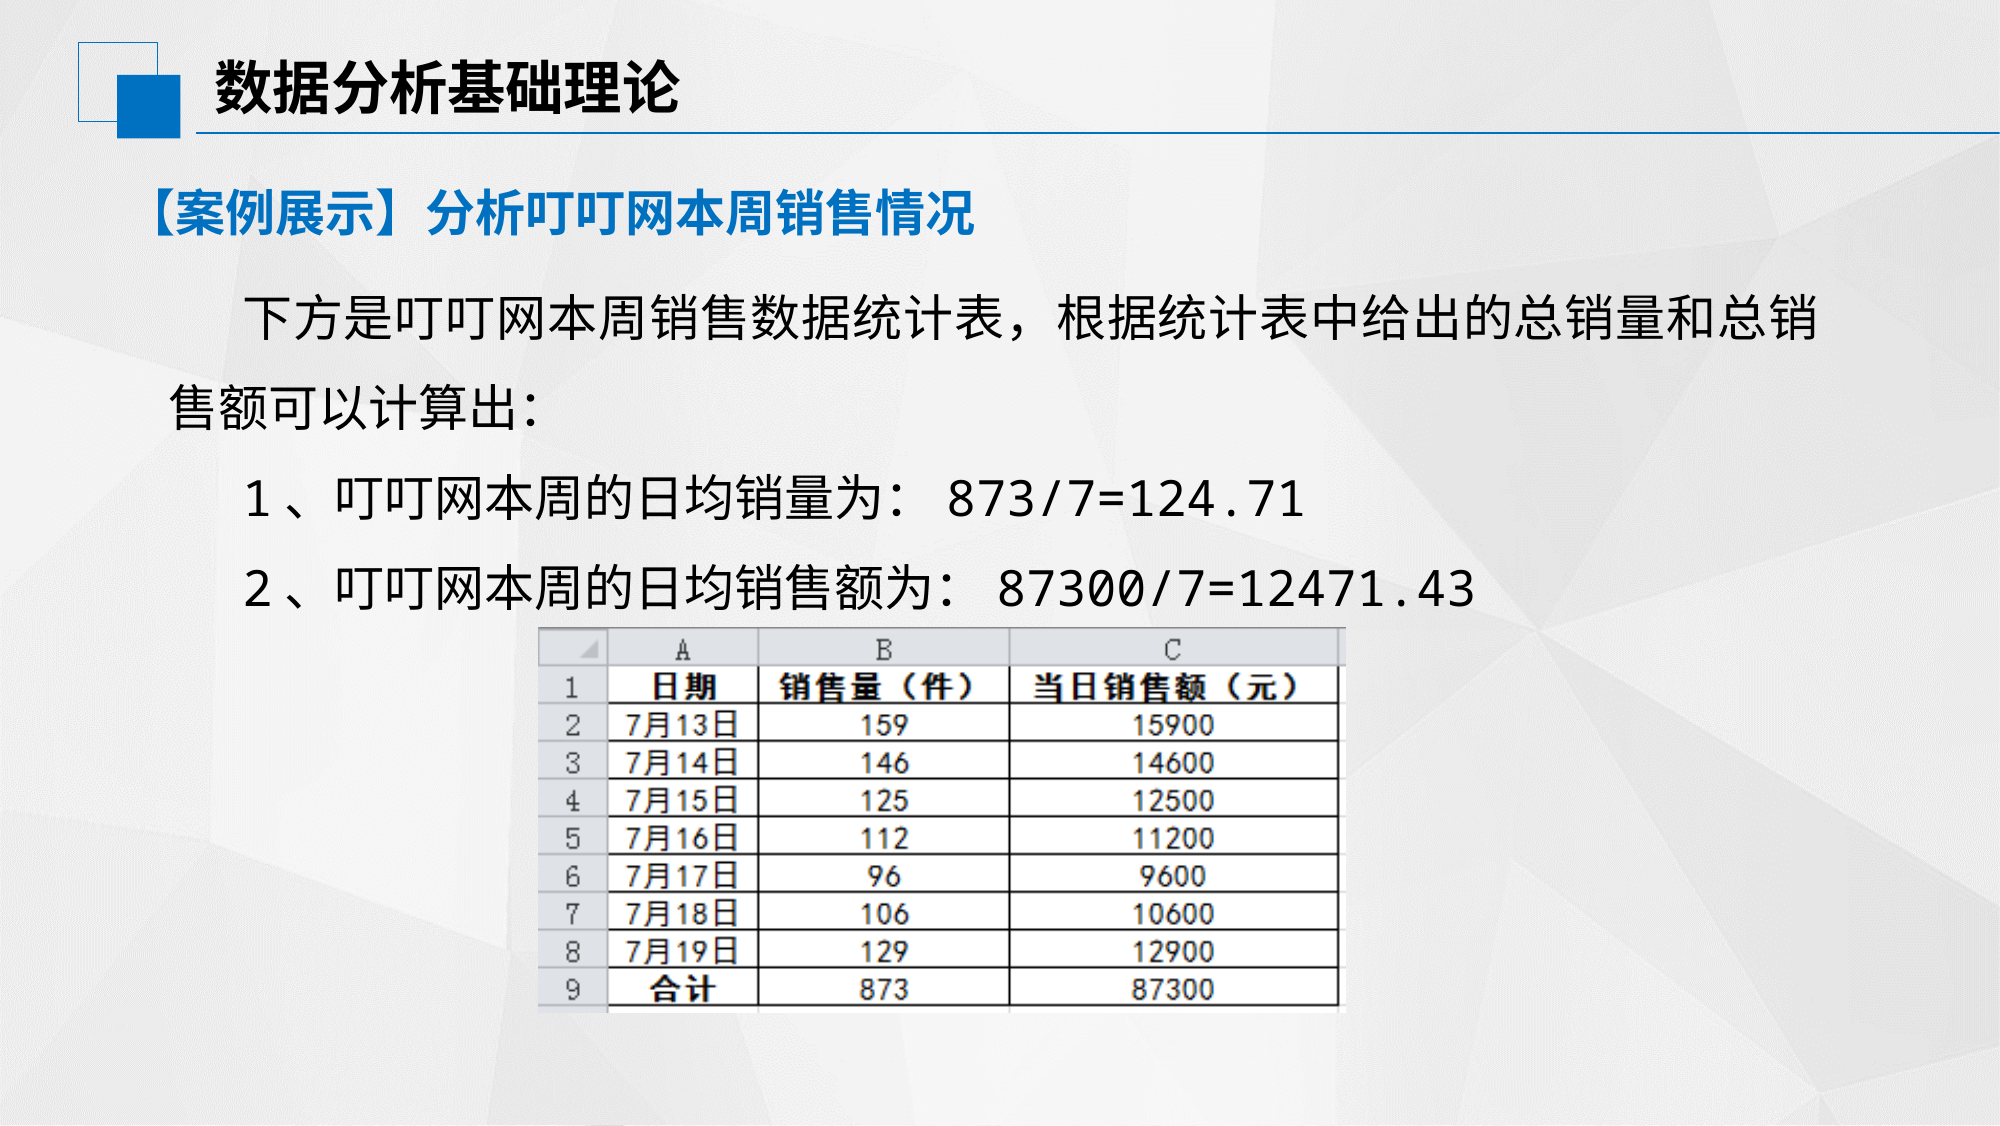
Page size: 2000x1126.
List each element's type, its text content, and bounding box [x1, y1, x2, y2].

text_box 下方是叮叮网本周销售数据统计表，根据统计表中给出的总销量和总销售额可以计算出： 1、叮叮网本周的日均销量为：873/7=124.71 2、叮叮网本周的日均销售额为：87300/7=12471.43 [153, 249, 1834, 625]
picture [0, 0, 2000, 1126]
text_box 【案例展示】分析叮叮网本周销售情况 [61, 173, 1031, 249]
title 数据分析基础理论 [194, 42, 988, 130]
